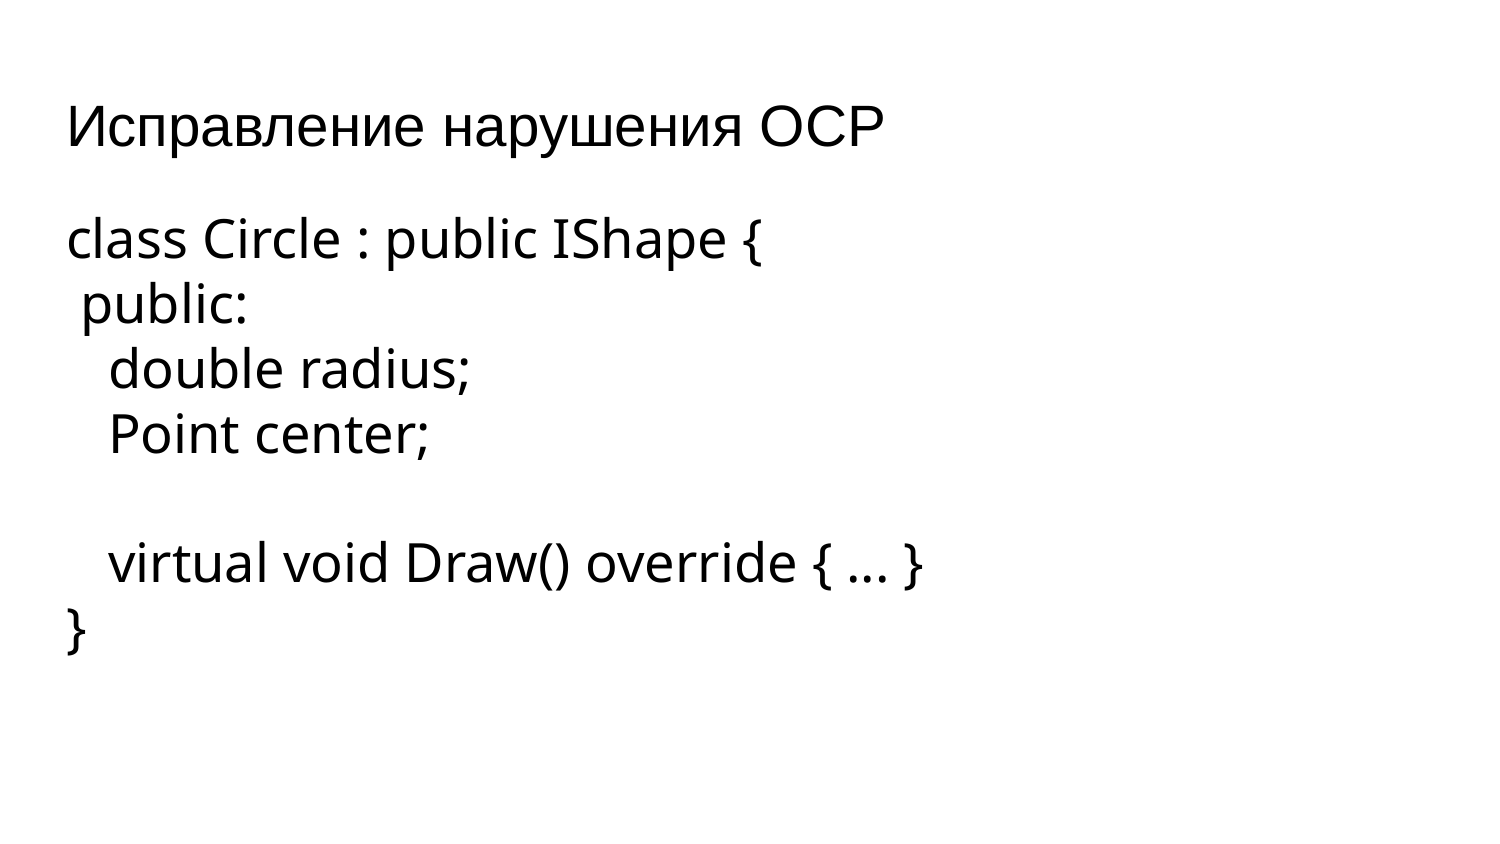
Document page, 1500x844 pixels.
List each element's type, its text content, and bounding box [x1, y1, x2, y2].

title Исправление нарушения OCP [51, 72, 1449, 167]
list class Circle : public IShape { public: double radius; Point center; virtual void Draw() override { ... } } [51, 189, 1449, 750]
